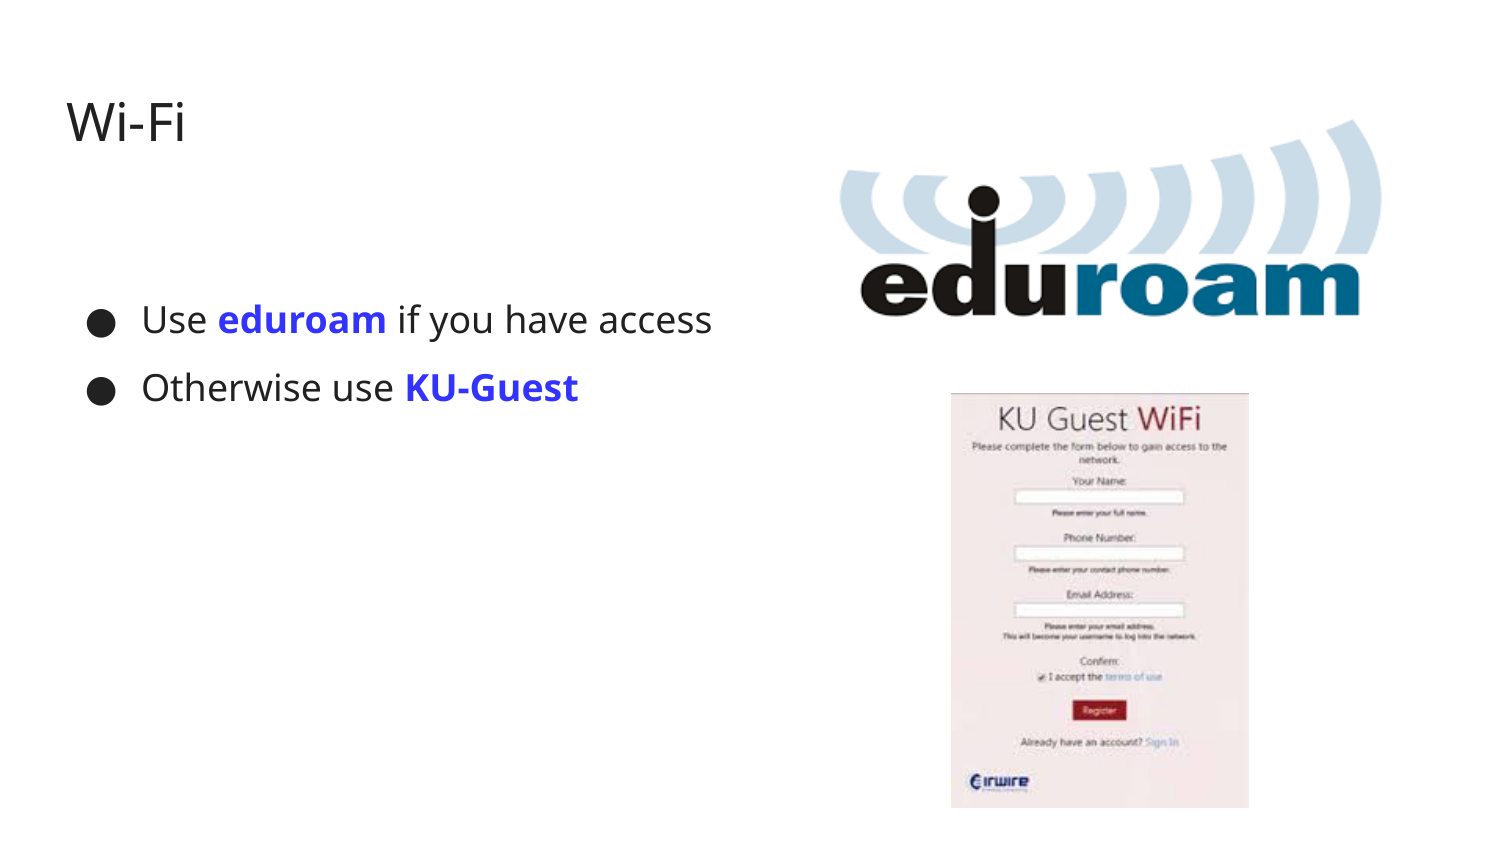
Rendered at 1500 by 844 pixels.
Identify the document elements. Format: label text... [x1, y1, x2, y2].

list Use eduroam if you have access Otherwise use KU-Guest [51, 189, 1449, 750]
picture [829, 108, 1393, 328]
title Wi-Fi [51, 72, 1449, 167]
picture [951, 392, 1249, 808]
